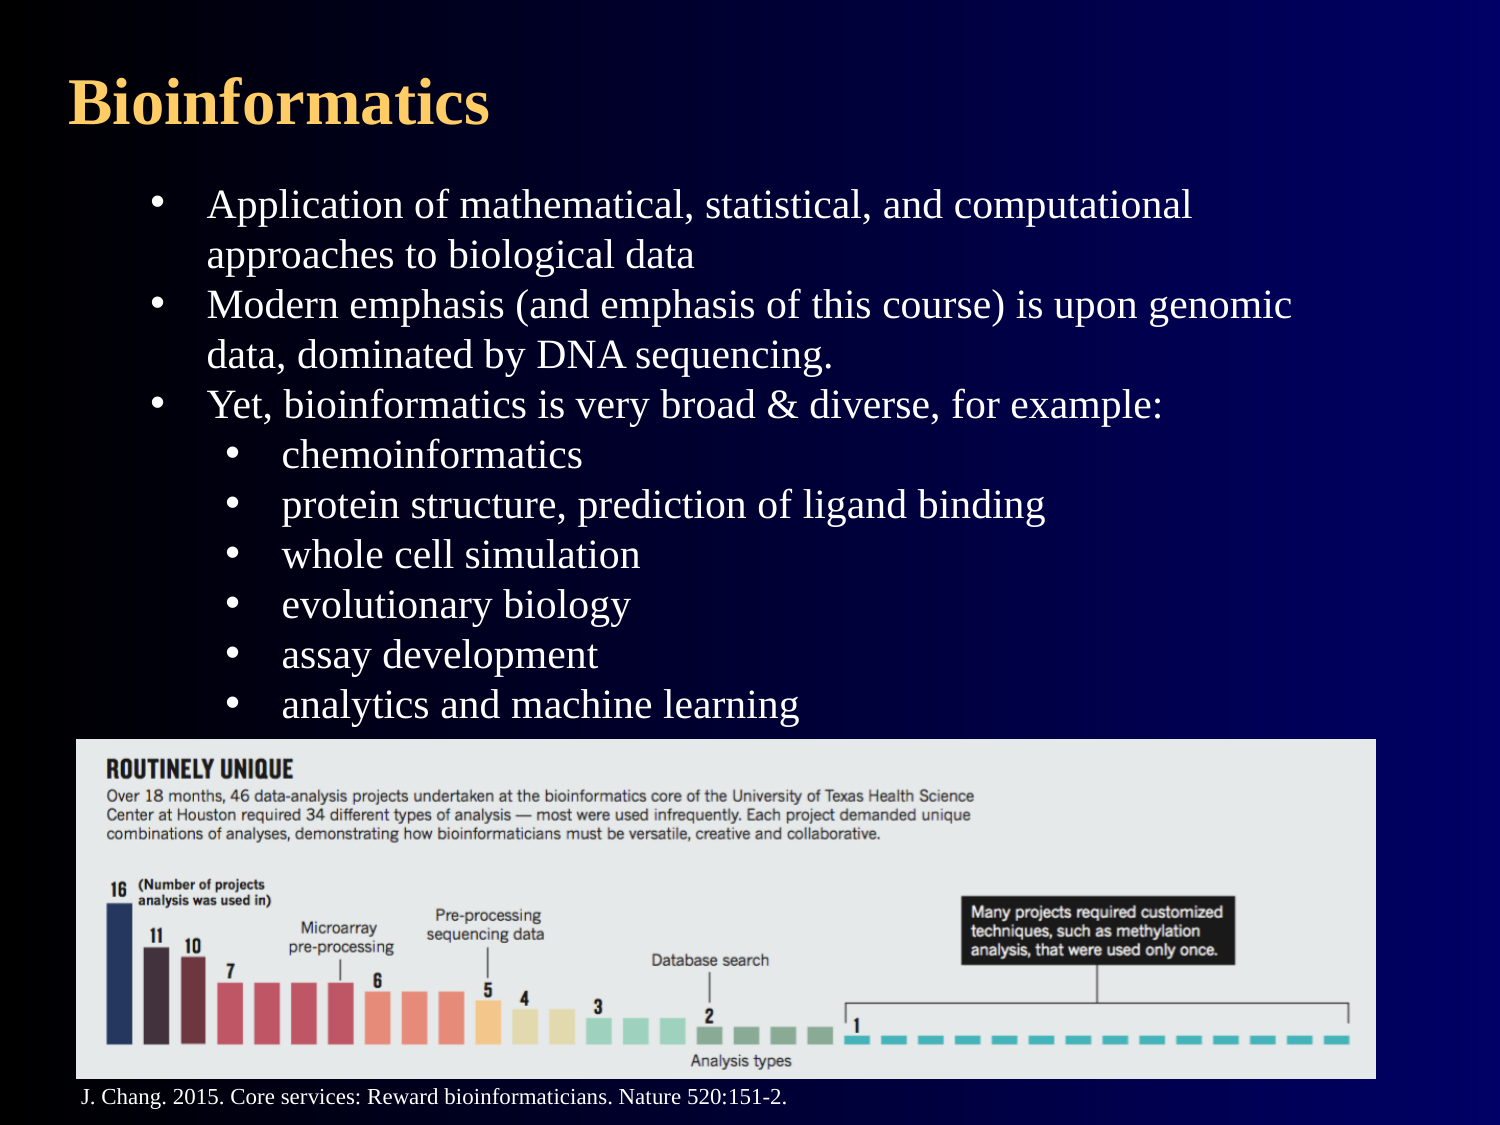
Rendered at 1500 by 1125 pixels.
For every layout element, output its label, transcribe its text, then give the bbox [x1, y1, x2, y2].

title Bioinformatics [52, 0, 1459, 225]
text_box Application of mathematical, statistical, and computational approaches to biological data Modern emphasis (and emphasis of this course) is upon genomic data, dominated by DNA sequencing. Yet, bioinformatics is very broad & diverse, for example: chemoinformatics protein structure, prediction of ligand binding whole cell simulation evolutionary biology assay development analytics and machine learning [135, 169, 1365, 738]
picture [76, 739, 1377, 1080]
text_box J. Chang. 2015. Core services: Reward bioinformaticians. Nature 520:151-2. [66, 1074, 804, 1117]
